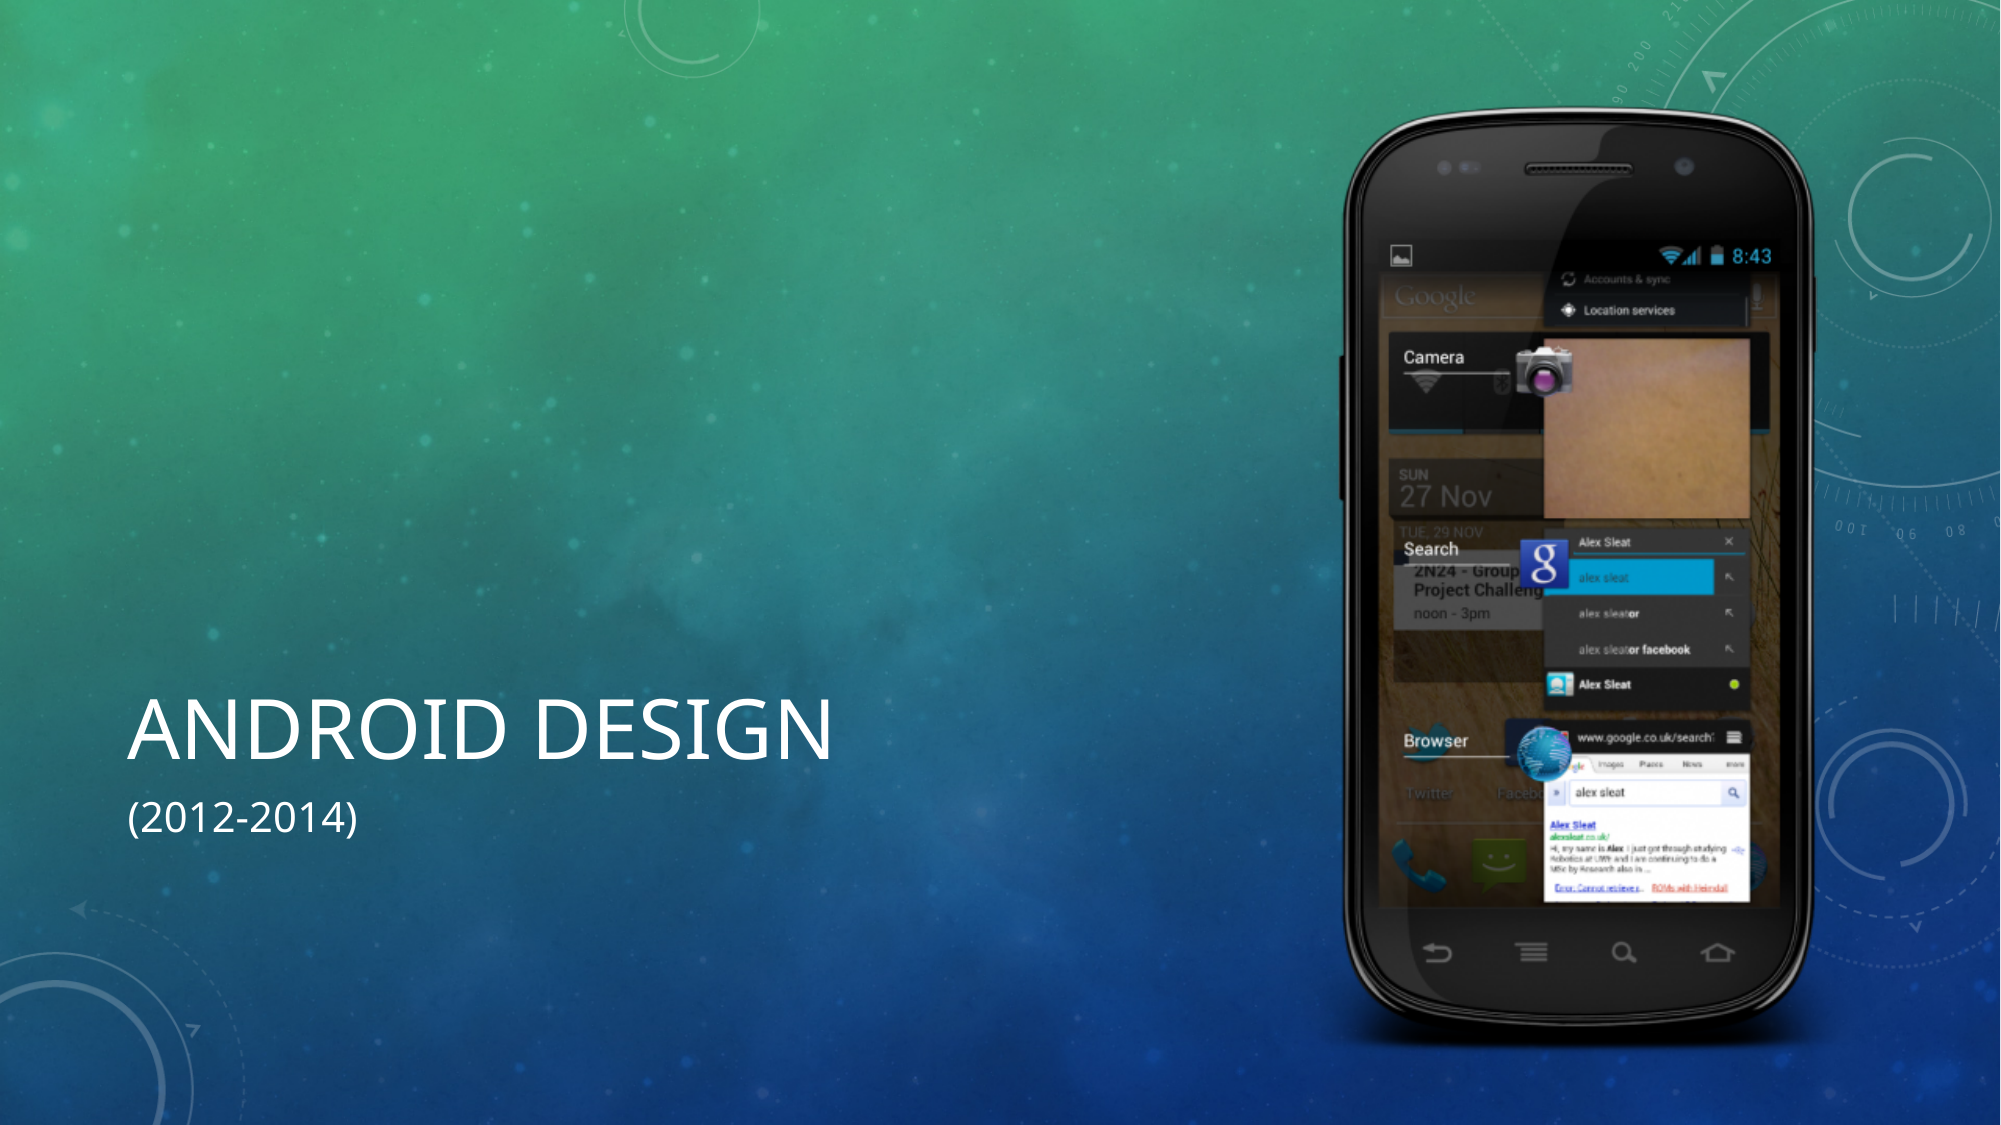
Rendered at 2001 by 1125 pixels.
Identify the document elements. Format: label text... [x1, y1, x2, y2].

picture [0, 0, 2001, 1125]
title Android Design [112, 542, 1261, 783]
list (2012-2014) [112, 783, 1261, 925]
